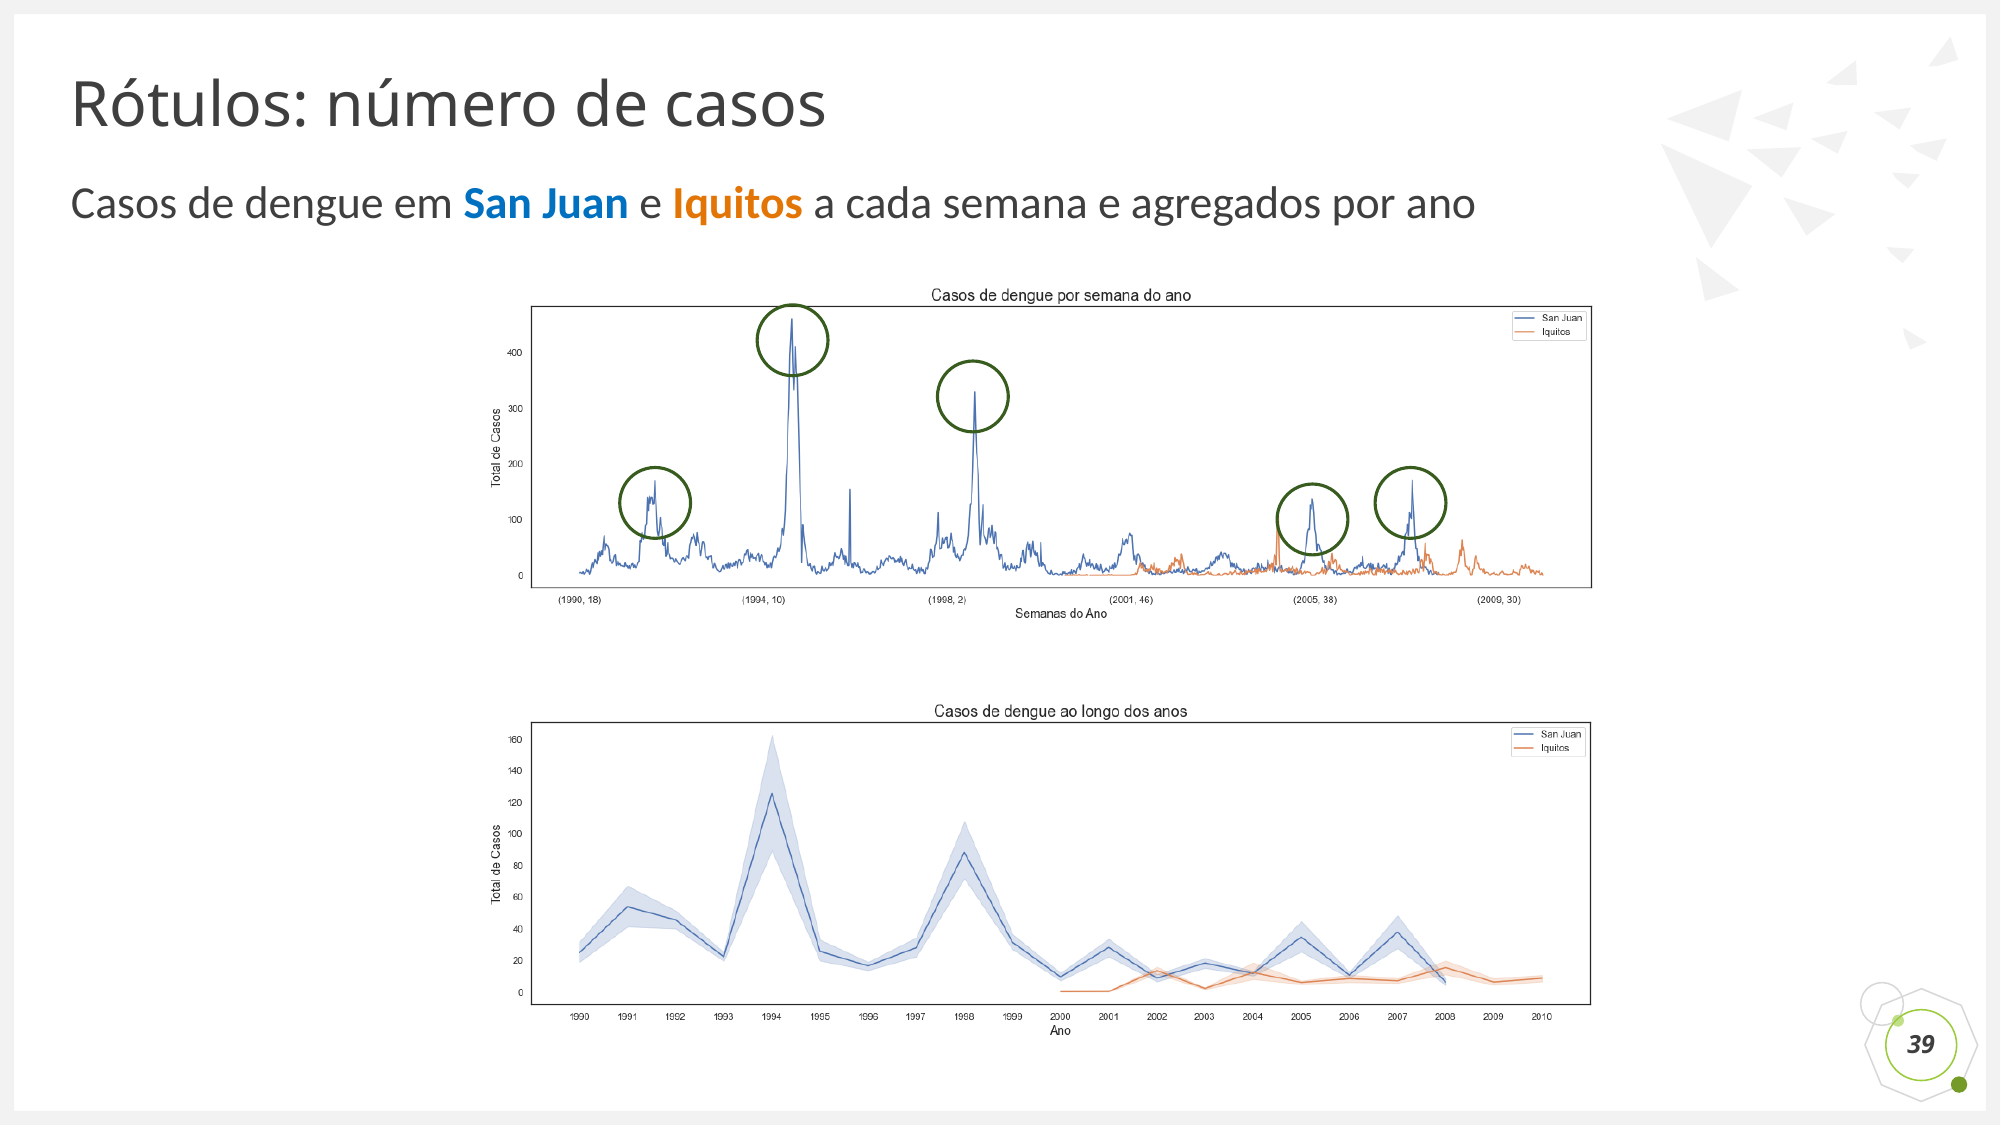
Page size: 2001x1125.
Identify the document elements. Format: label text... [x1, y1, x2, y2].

slide_number ‹#› [1885, 1008, 1958, 1082]
picture [484, 282, 1596, 626]
text_box Casos de dengue em San Juan e Iquitos a cada semana e agregados por ano [70, 172, 1640, 228]
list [485, 698, 1596, 1043]
title Rótulos: número de casos [70, 70, 1932, 142]
